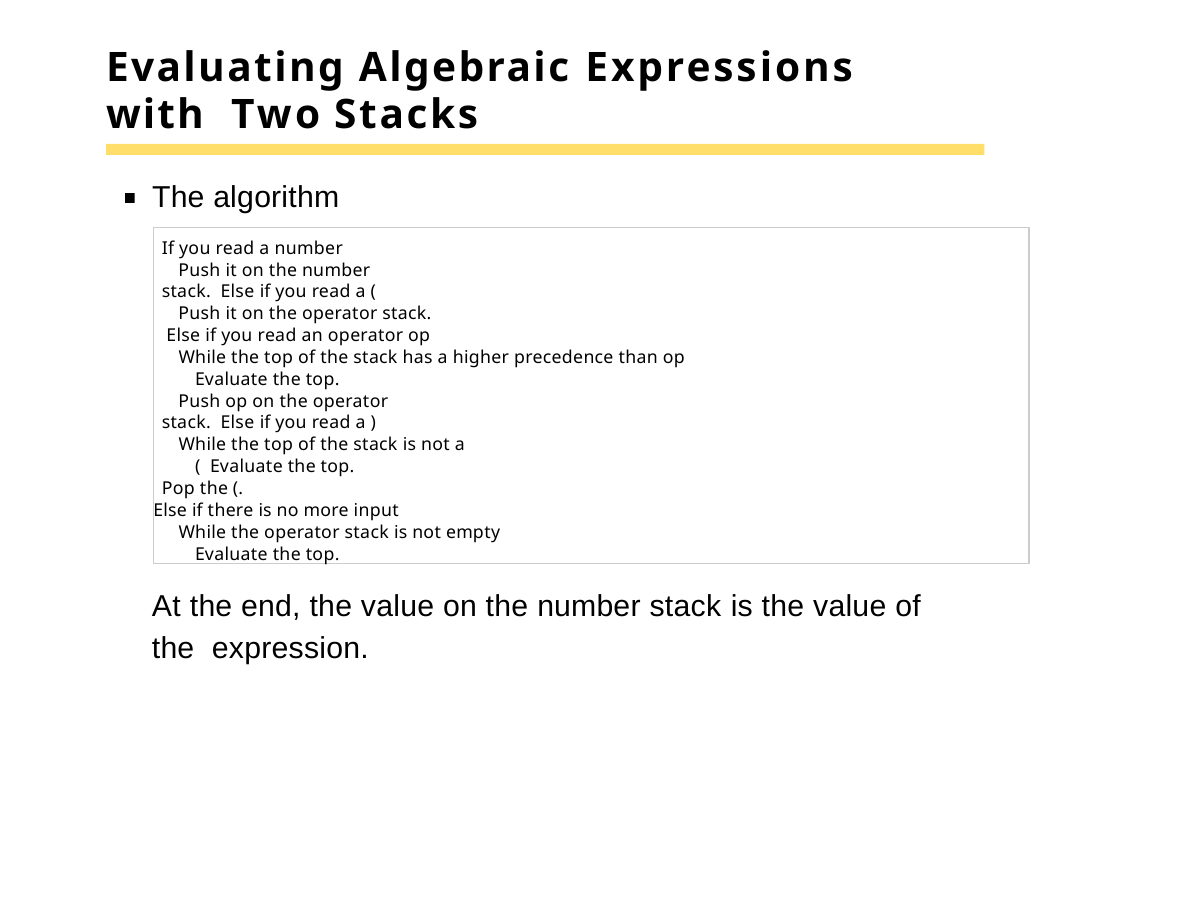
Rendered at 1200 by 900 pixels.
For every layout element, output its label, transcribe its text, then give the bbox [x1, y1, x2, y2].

text_box The algorithm [149, 176, 342, 214]
text_box [125, 193, 135, 203]
title Evaluating Algebraic Expressions with Two Stacks [103, 41, 914, 192]
text_box If you read a number Push it on the number stack. Else if you read a ( Push it on the operator stack. Else if you read an operator op While the top of the stack has a higher precedence than op Evaluate the top. Push op on the operator stack. Else if you read a ) While the top of the stack is not a ( Evaluate the top. Pop the (. Else if there is no more input While the operator stack is not empty Evaluate the top. [153, 227, 1029, 564]
text_box At the end, the value on the number stack is the value of the expression. [149, 580, 972, 666]
text_box [914, 143, 985, 155]
